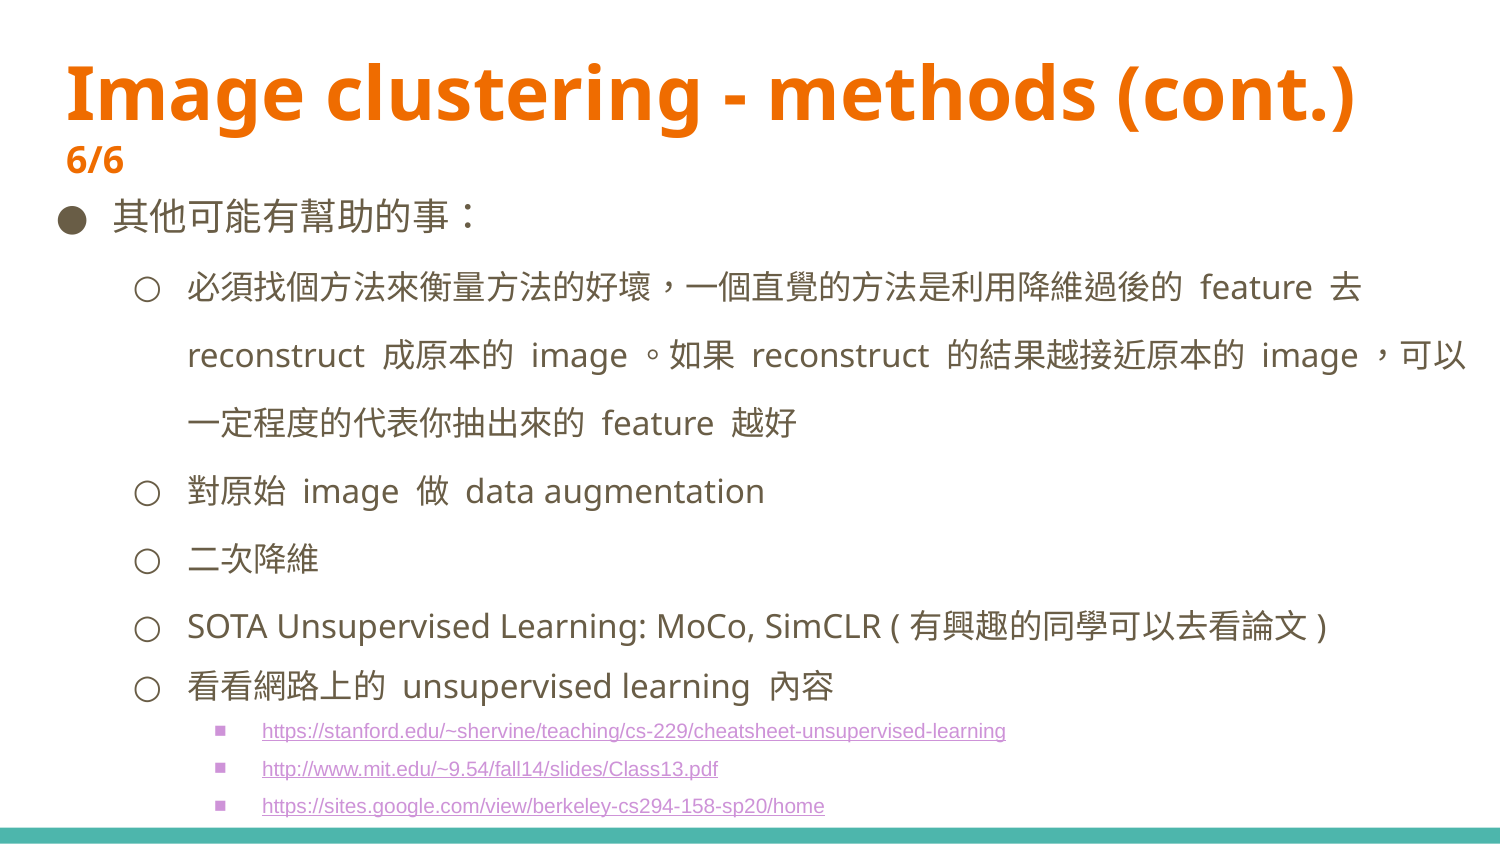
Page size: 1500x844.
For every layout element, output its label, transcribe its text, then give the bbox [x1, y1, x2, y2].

list 其他可能有幫助的事： 必須找個方法來衡量方法的好壞，一個直覺的方法是利用降維過後的 feature 去 reconstruct 成原本的 image。如果 reconstruct 的結果越接近原本的 image，可以一定程度的代表你抽出來的 feature 越好 對原始 image 做 data augmentation 二次降維 SOTA Unsupervised Learning: MoCo, SimCLR (有興趣的同學可以去看論文) 看看網路上的 unsupervised learning 內容 https://stanford.edu/~shervine/teaching/cs-229/cheatsheet-unsupervised-learning http://www.mit.edu/~9.54/fall14/slides/Class13.pdf https://sites.google.com/view/berkeley-cs294-158-sp20/home [22, 146, 1500, 783]
title Image clustering - methods (cont.) 6/6 [51, 30, 1449, 146]
